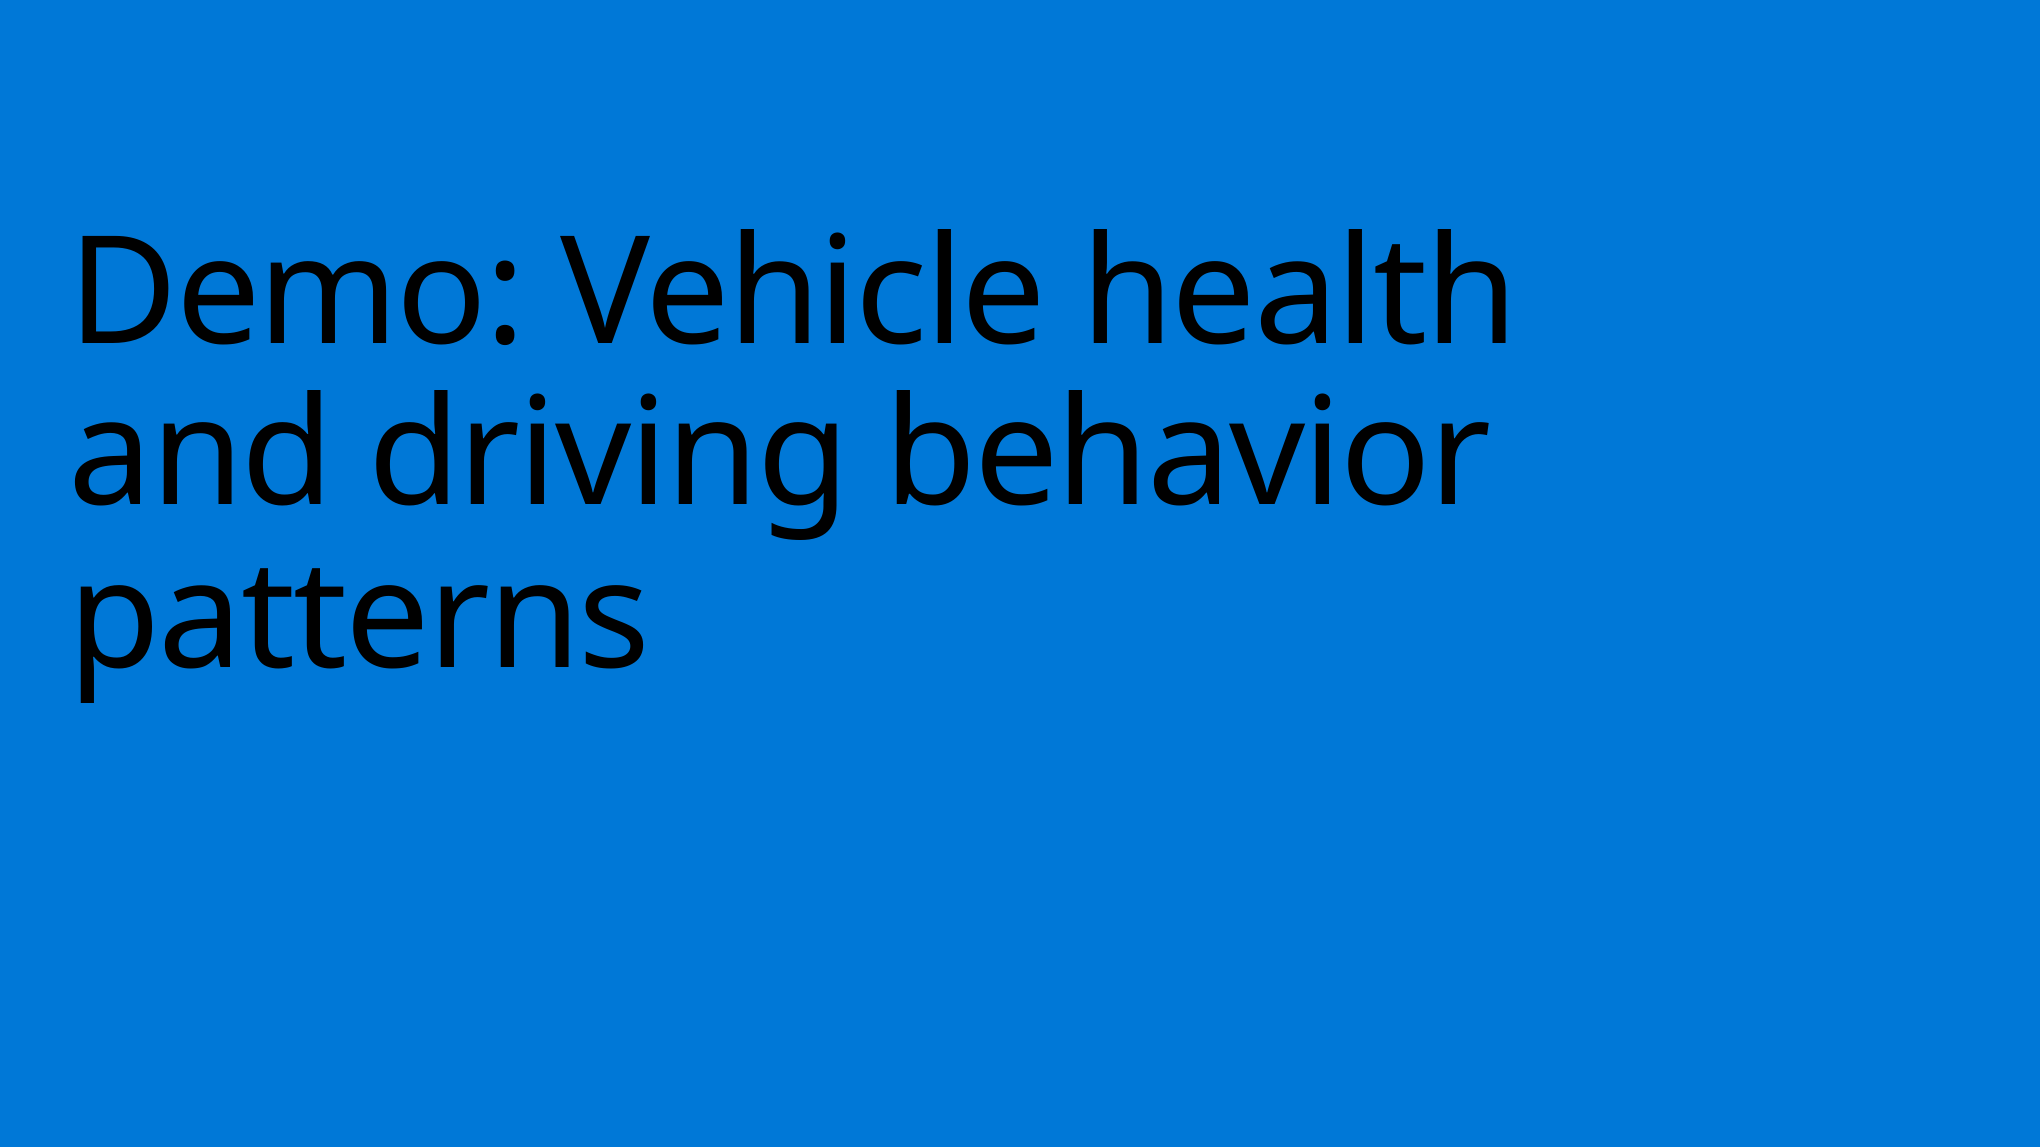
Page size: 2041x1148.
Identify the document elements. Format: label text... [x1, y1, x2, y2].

title Demo: Vehicle health and driving behavior patterns [45, 198, 1695, 720]
